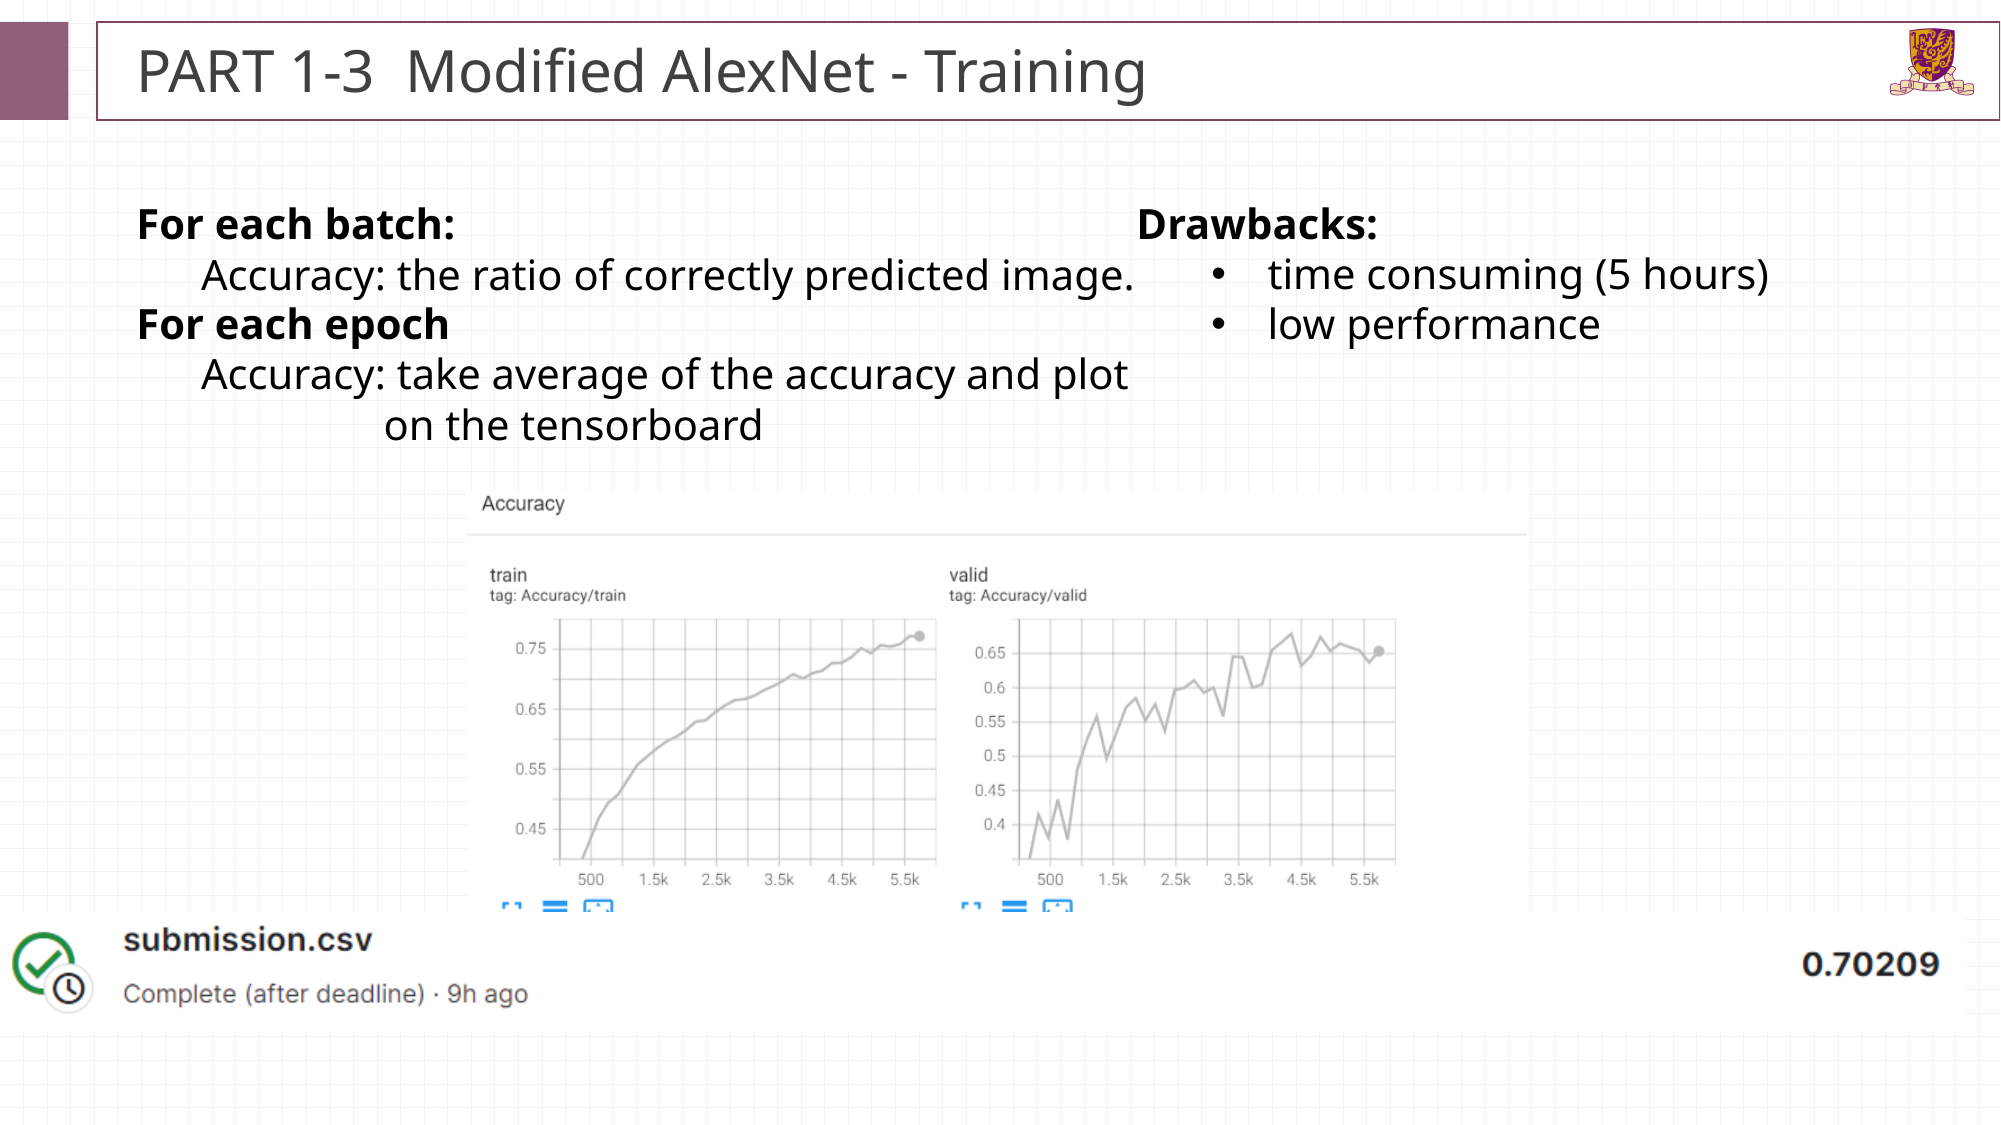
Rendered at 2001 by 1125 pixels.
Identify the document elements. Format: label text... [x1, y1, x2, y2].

text_box For each batch: Accuracy: the ratio of correctly predicted image. For each epoch Accuracy: take average of the accuracy and plot on the tensorboard [121, 190, 1279, 506]
text_box PART 1-3 Modified AlexNet - Training [121, 34, 1864, 122]
picture [0, 491, 1966, 1031]
picture [1864, 25, 2000, 122]
text_box Drawbacks: time consuming (5 hours) low performance [1121, 190, 1933, 356]
